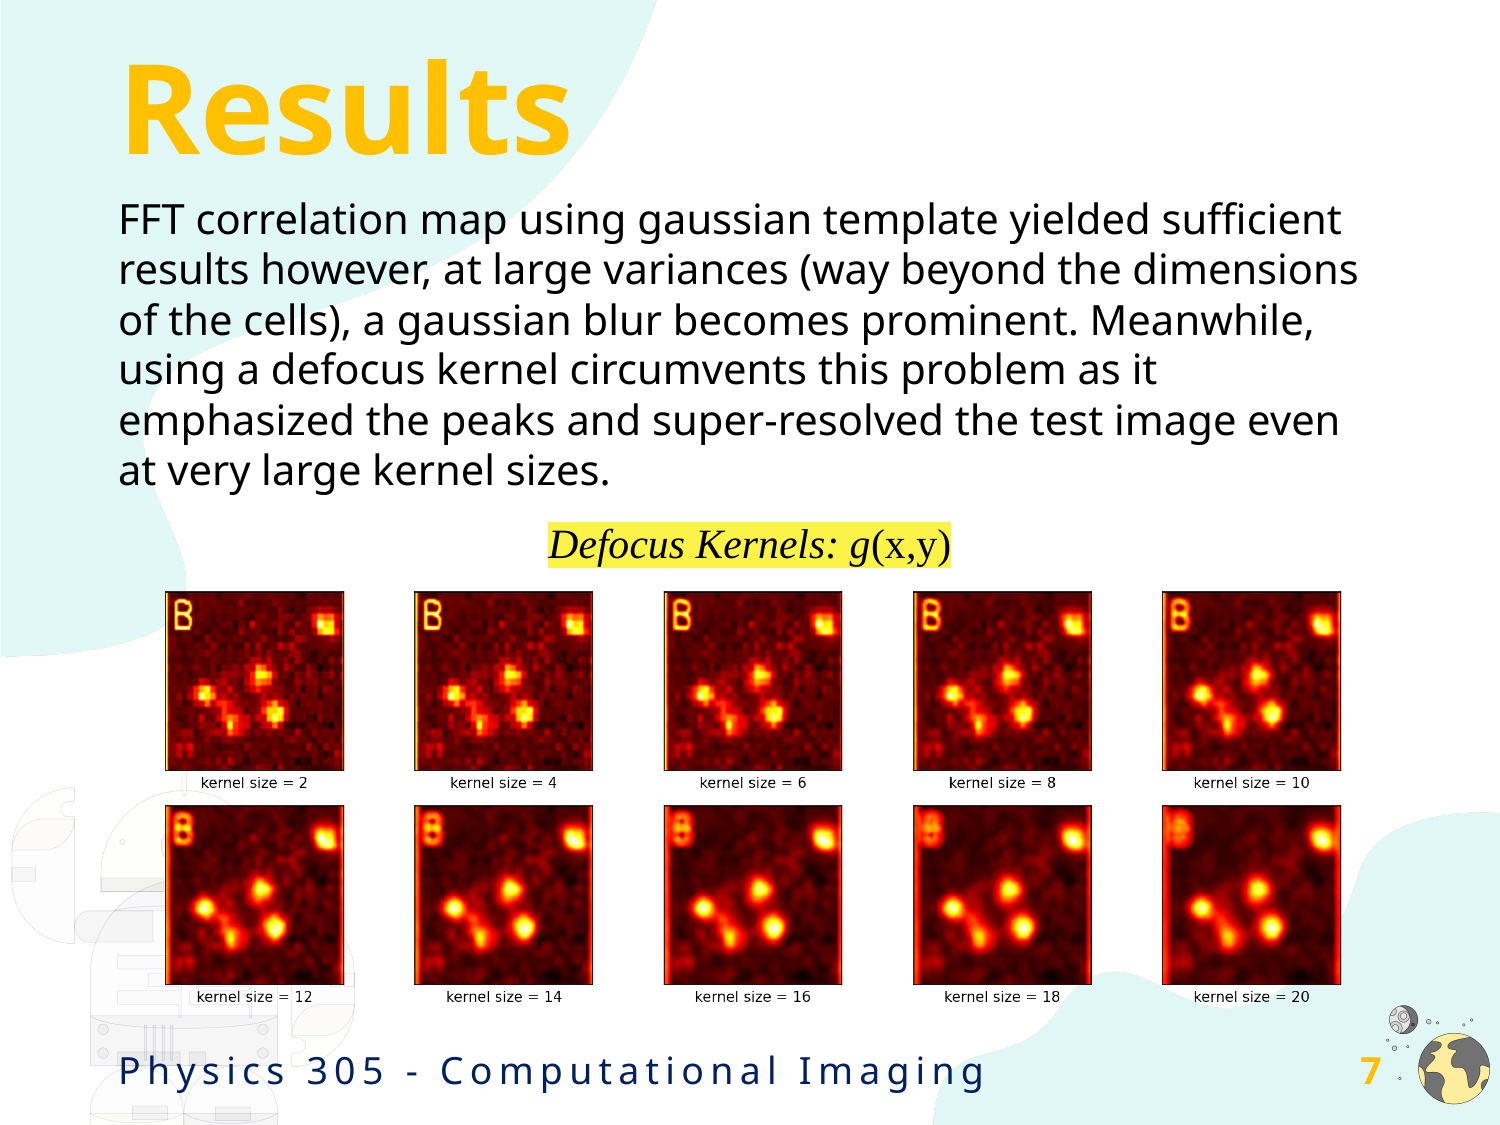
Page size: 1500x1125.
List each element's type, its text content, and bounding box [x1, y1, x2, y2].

text_box Defocus Kernels: g(x,y) [449, 509, 1050, 575]
list FFT correlation map using gaussian template yielded sufficient results however, at large variances (way beyond the dimensions of the cells), a gaussian blur becomes prominent. Meanwhile, using a defocus kernel circumvents this problem as it emphasized the peaks and super-resolved the test image even at very large kernel sizes. [103, 185, 1397, 1014]
title Results [103, 59, 1397, 169]
footer Physics 305 - Computational Imaging [103, 1042, 1222, 1103]
picture [0, 0, 1500, 1125]
slide_number 7 [1244, 1042, 1397, 1103]
